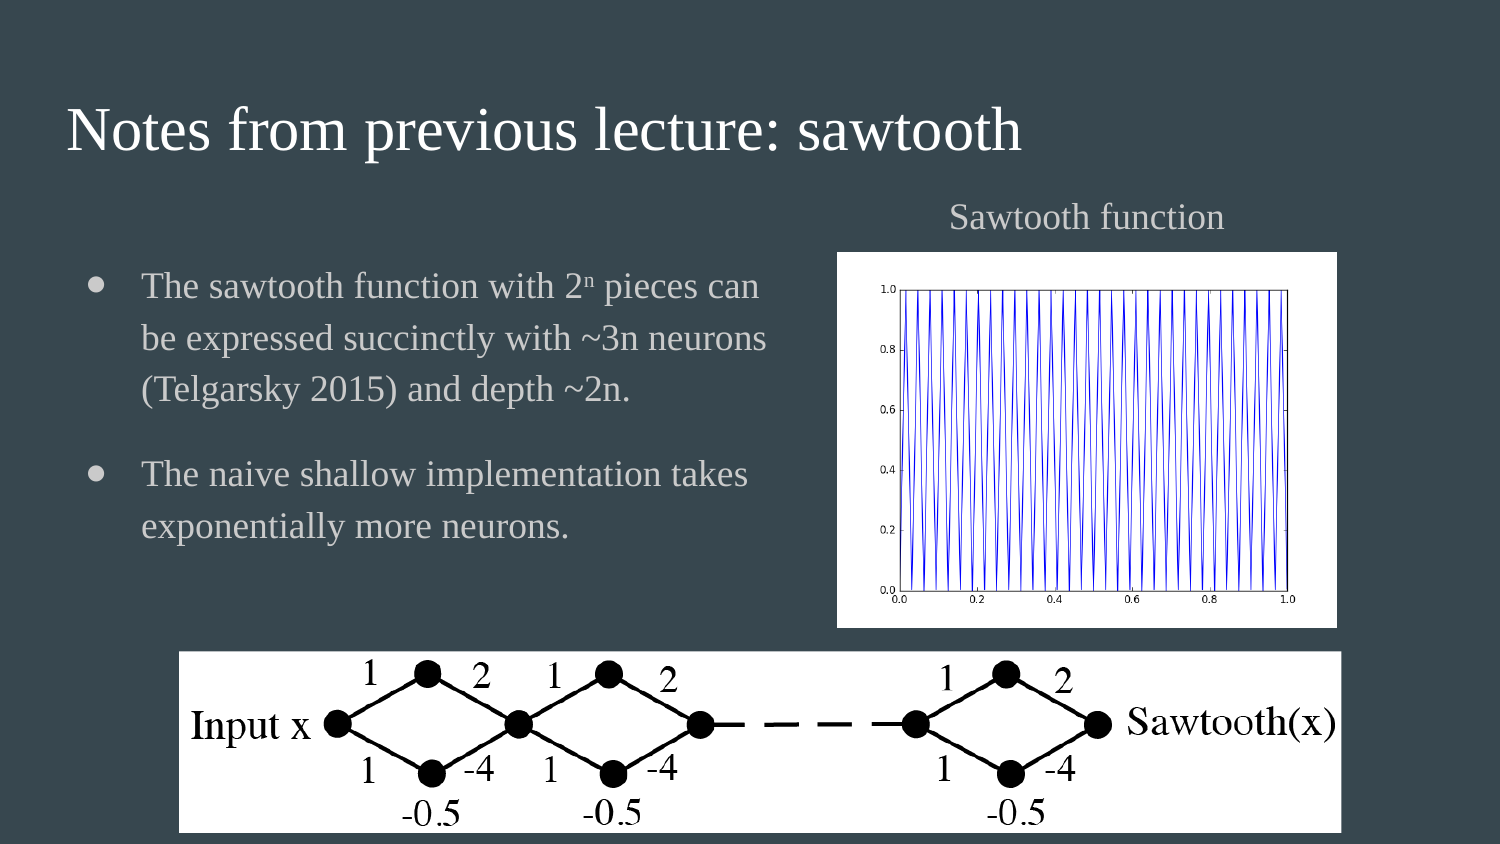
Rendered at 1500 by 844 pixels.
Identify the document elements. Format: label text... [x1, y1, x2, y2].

picture [836, 252, 1337, 628]
list The sawtooth function with 2n pieces can be expressed succinctly with ~3n neurons (Telgarsky 2015) and depth ~2n. The naive shallow implementation takes exponentially more neurons. [51, 239, 802, 800]
picture [178, 651, 1337, 844]
title Notes from previous lecture: sawtooth [51, 72, 1449, 167]
list Sawtooth function [821, 170, 1353, 282]
